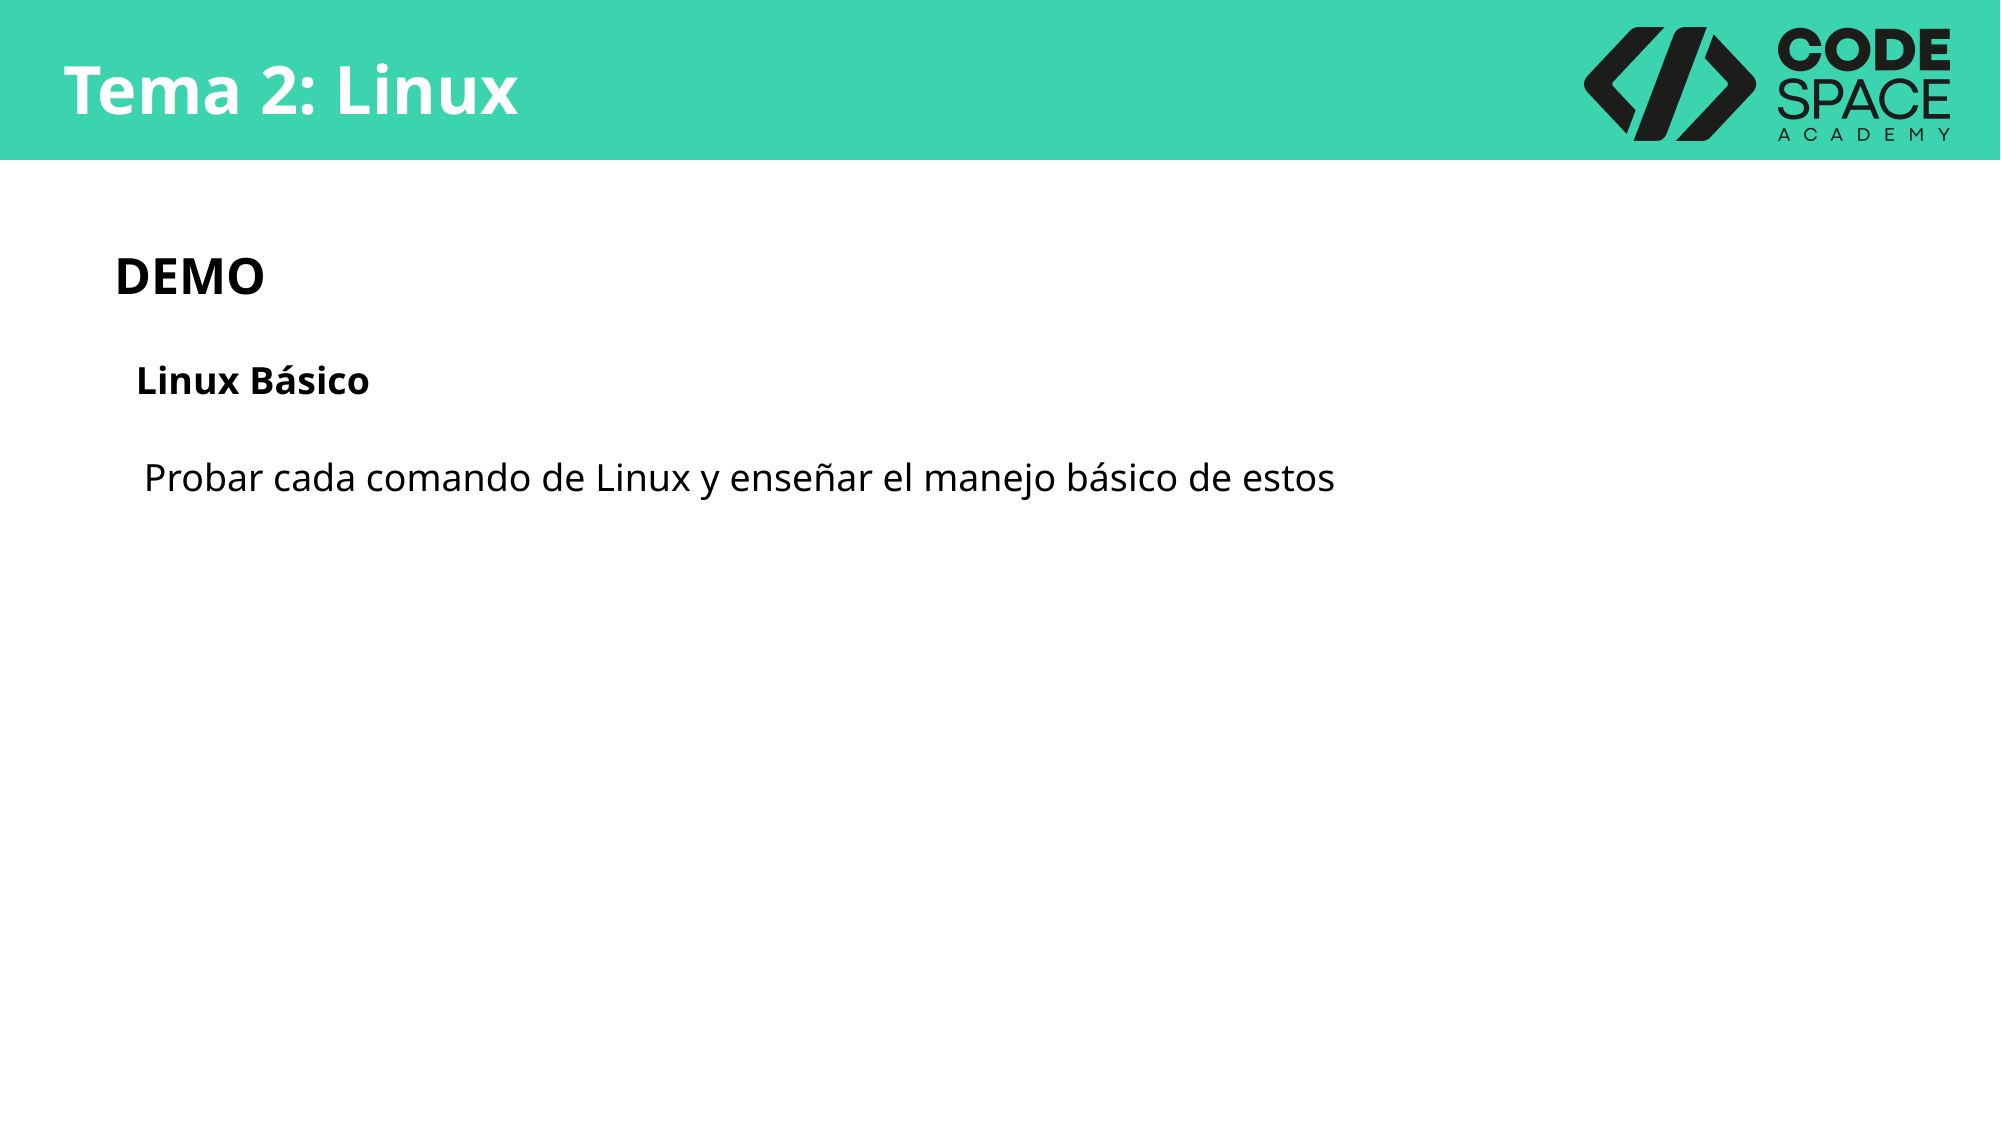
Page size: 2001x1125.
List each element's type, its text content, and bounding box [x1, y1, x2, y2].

text_box Tema 2: Linux [43, 36, 1458, 132]
text_box DEMO [99, 236, 282, 312]
picture [1584, 27, 1950, 141]
text_box Probar cada comando de Linux y enseñar el manejo básico de estos [129, 446, 1930, 507]
text_box Linux Básico [121, 349, 386, 409]
text_box [0, 0, 2000, 160]
